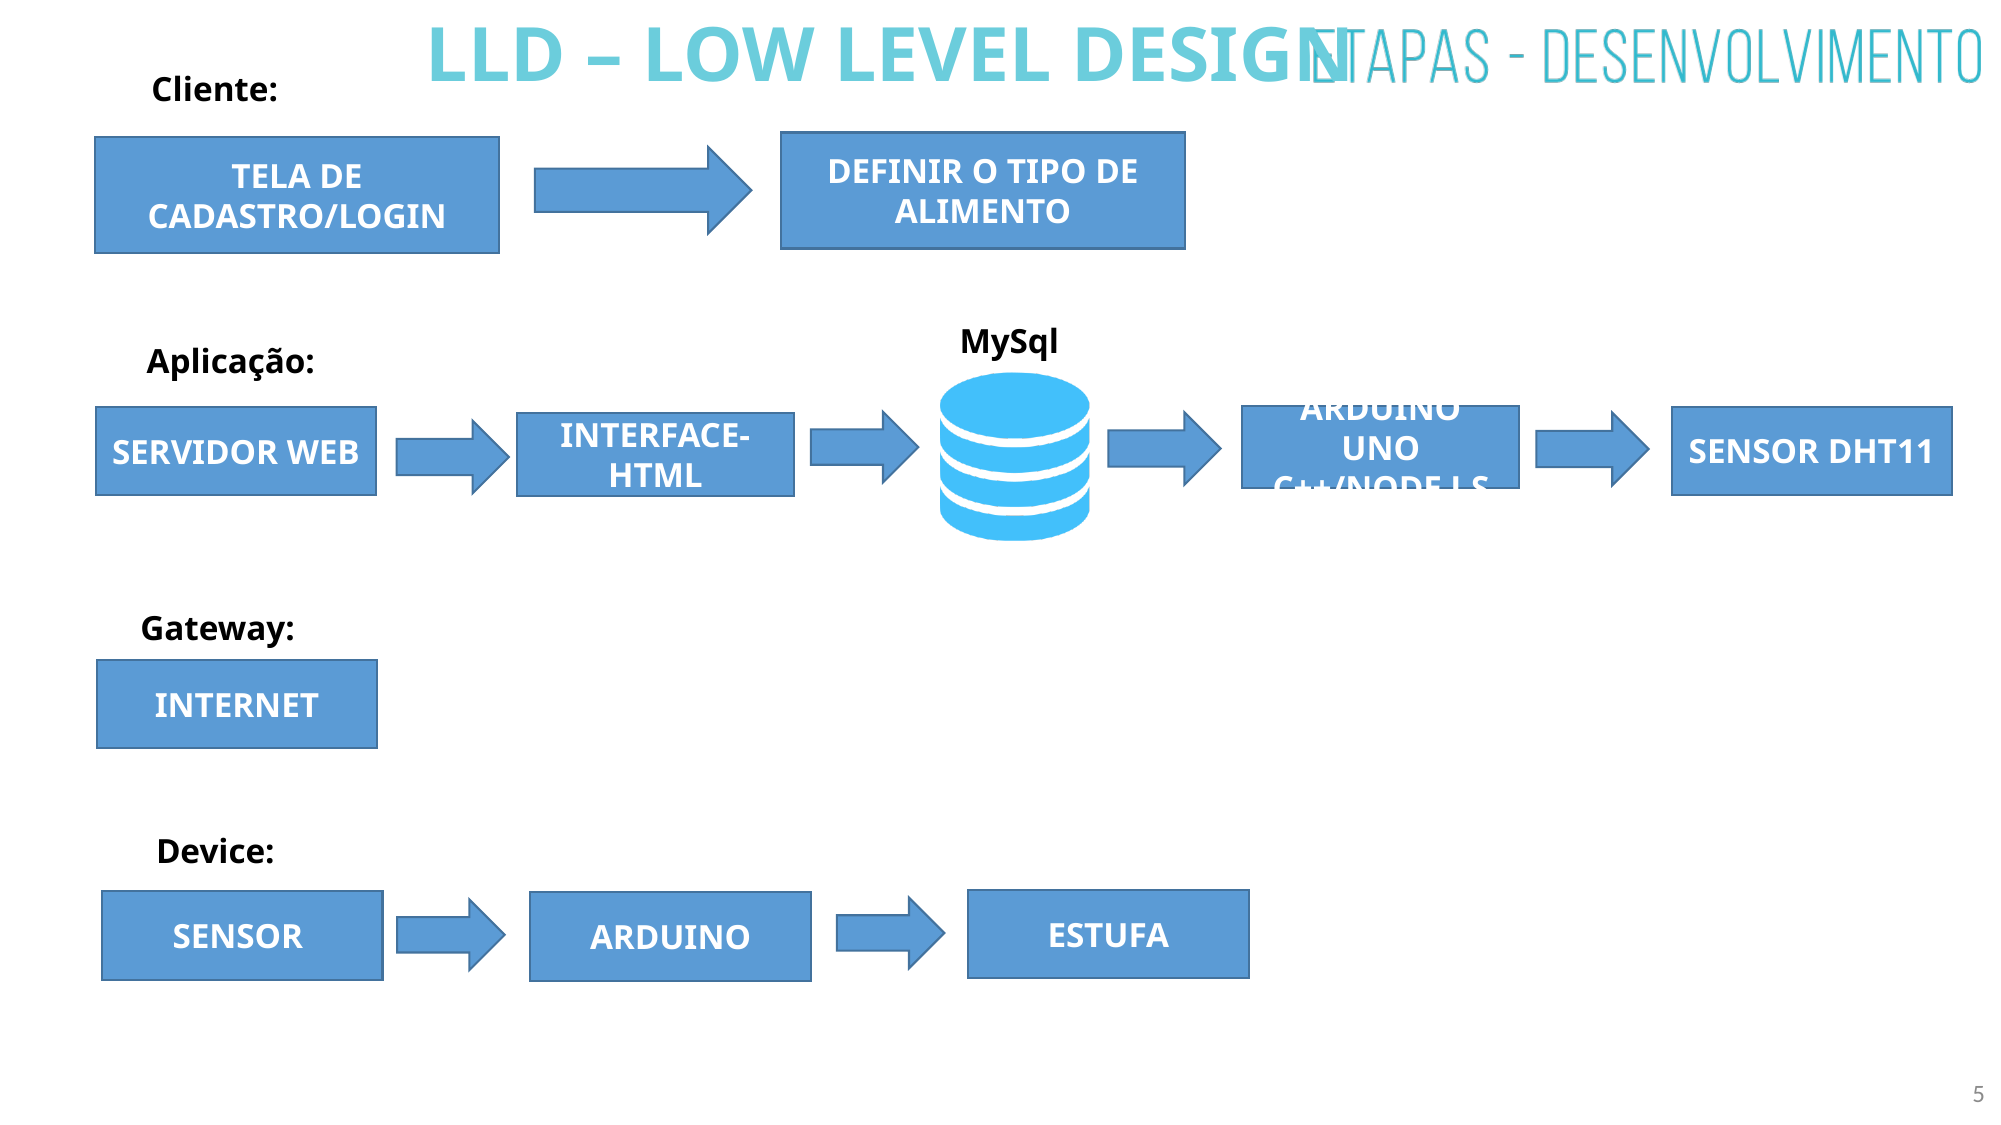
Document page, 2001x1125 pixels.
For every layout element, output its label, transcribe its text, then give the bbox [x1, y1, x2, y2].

text_box [1535, 410, 1651, 488]
text_box ARDUINO UNO C++/NODE J.S [1241, 405, 1520, 489]
text_box [835, 895, 946, 971]
text_box [396, 896, 507, 973]
text_box SENSOR DHT11 [1671, 406, 1953, 496]
text_box SENSOR [101, 890, 384, 981]
text_box [1107, 409, 1223, 488]
text_box Device: [141, 823, 291, 878]
text_box Aplicação: [131, 332, 331, 388]
text_box ESTUFA [967, 889, 1250, 979]
text_box TELA DE CADASTRO/LOGIN [94, 136, 500, 254]
text_box INTERNET [96, 659, 378, 749]
text_box [533, 144, 753, 236]
slide_number 5 [1906, 1076, 2000, 1109]
picture [929, 372, 1099, 541]
text_box MySql [944, 312, 1075, 368]
text_box DEFINIR O TIPO DE ALIMENTO [780, 131, 1186, 250]
text_box ARDUINO [529, 891, 812, 982]
picture [0, 0, 2001, 147]
text_box Cliente: [136, 60, 294, 116]
text_box LLD – LOW LEVEL DESIGN [410, 0, 1370, 104]
text_box [395, 418, 511, 496]
text_box [809, 409, 920, 485]
text_box SERVIDOR WEB [95, 406, 377, 496]
text_box INTERFACE-HTML [516, 412, 795, 497]
text_box Gateway: [125, 599, 310, 655]
